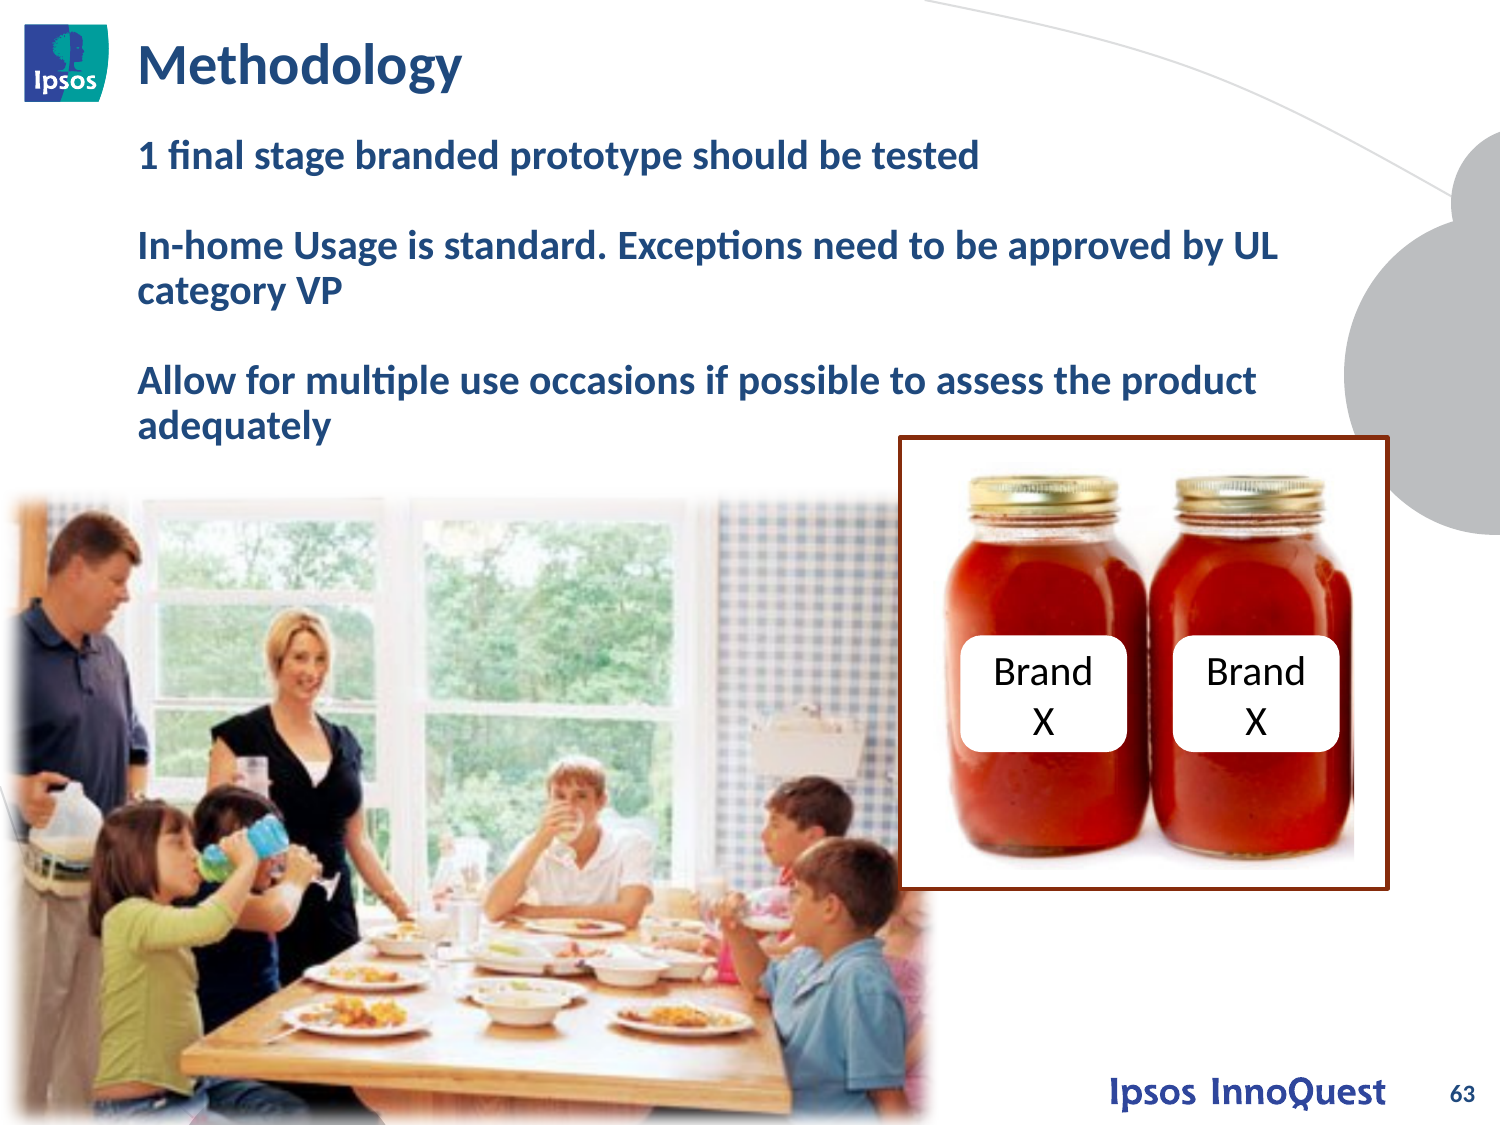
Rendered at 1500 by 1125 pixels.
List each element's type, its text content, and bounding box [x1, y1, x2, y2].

text_box [898, 435, 1390, 891]
title 1 final stage branded prototype should be tested In-home Usage is standard. Exceptions need to be approved by UL category VP Allow for multiple use occasions if possible to assess the product adequately [137, 149, 1338, 438]
slide_number 63 [1427, 1077, 1476, 1108]
text_box Methodology [137, 15, 1477, 117]
picture [0, 462, 1355, 1125]
